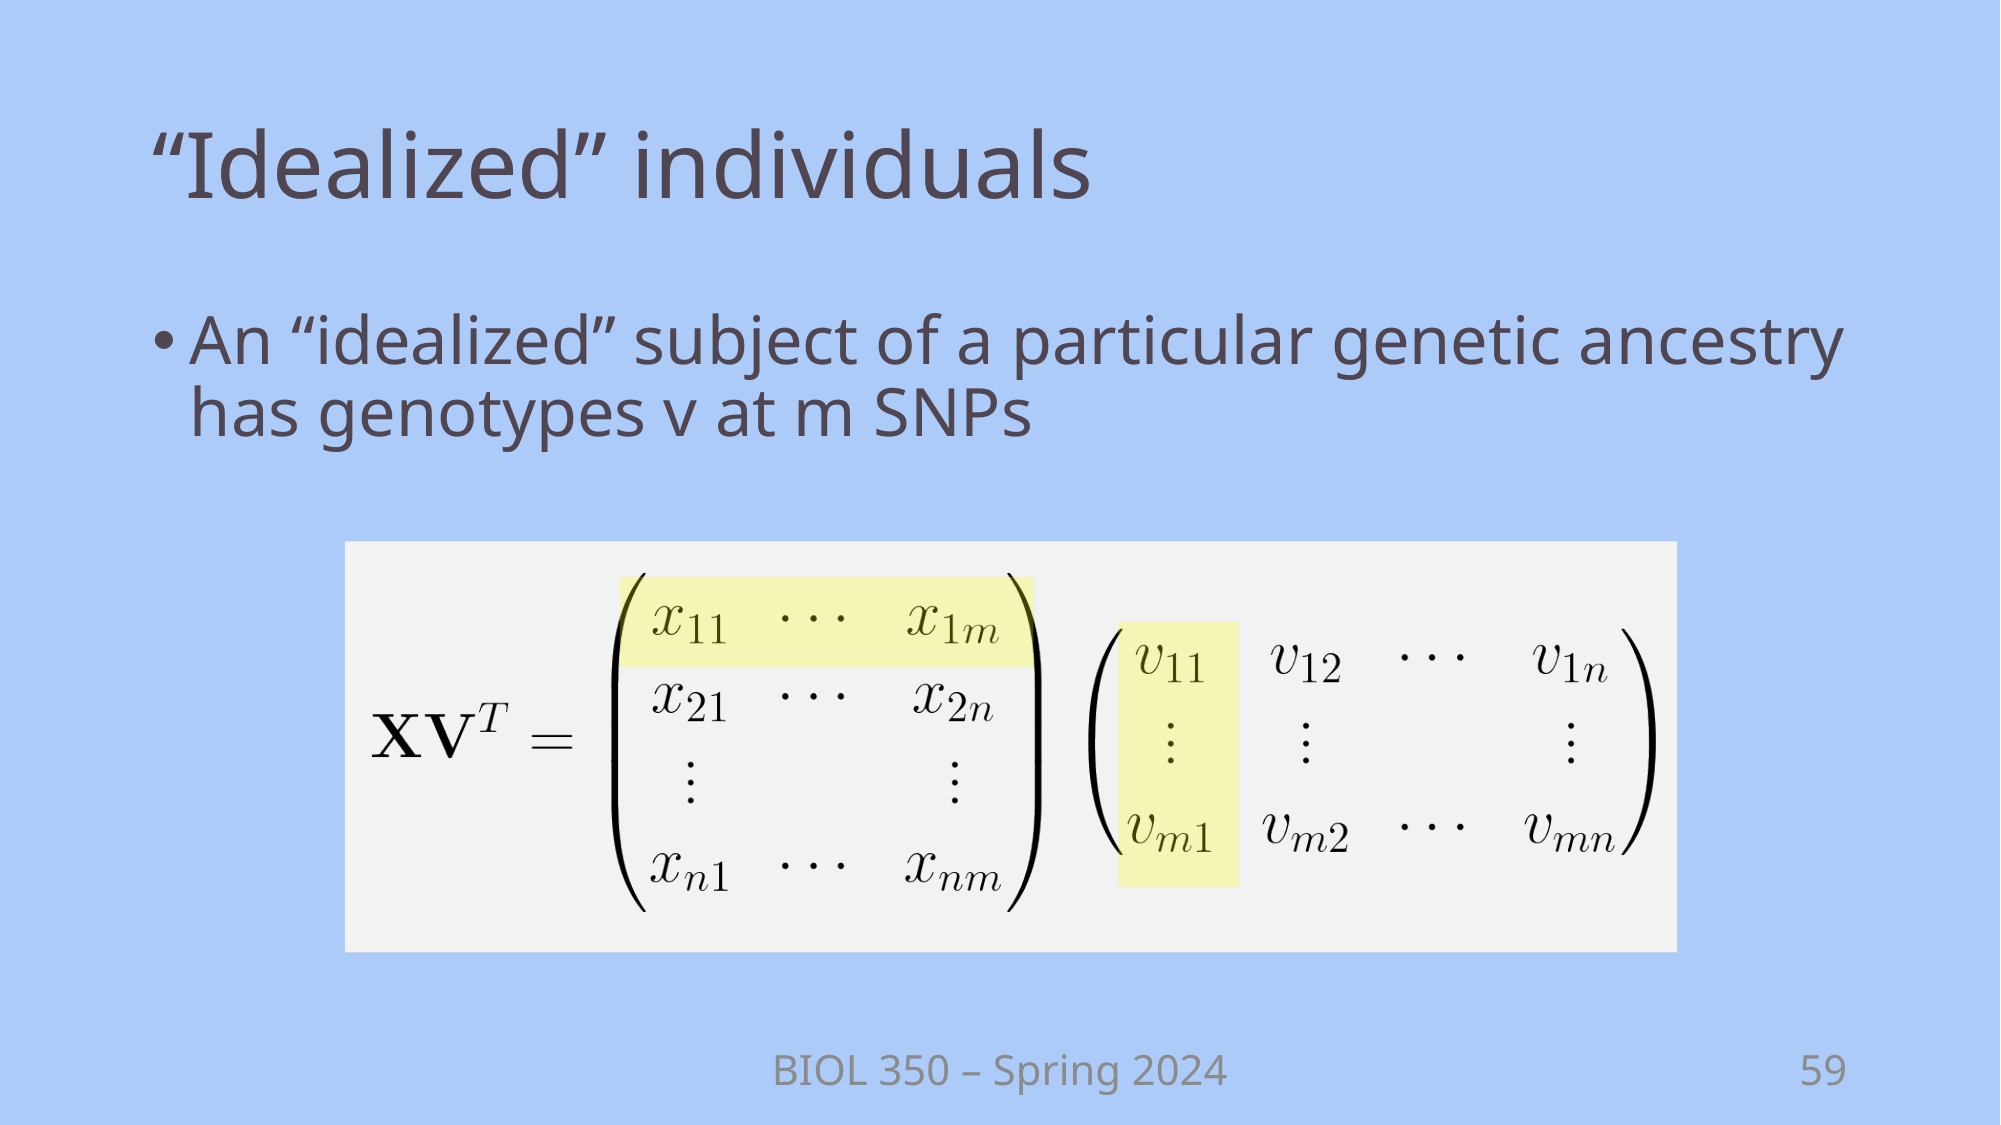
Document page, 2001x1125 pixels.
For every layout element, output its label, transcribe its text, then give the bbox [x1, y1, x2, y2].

slide_number 59 [1412, 1042, 1863, 1103]
title “Idealized” individuals [137, 59, 1863, 278]
picture [371, 572, 1656, 912]
list An “idealized” subject of a particular genetic ancestry has genotypes v at m SNPs [137, 299, 1863, 1014]
footer BIOL 350 – Spring 2024 [662, 1042, 1338, 1103]
